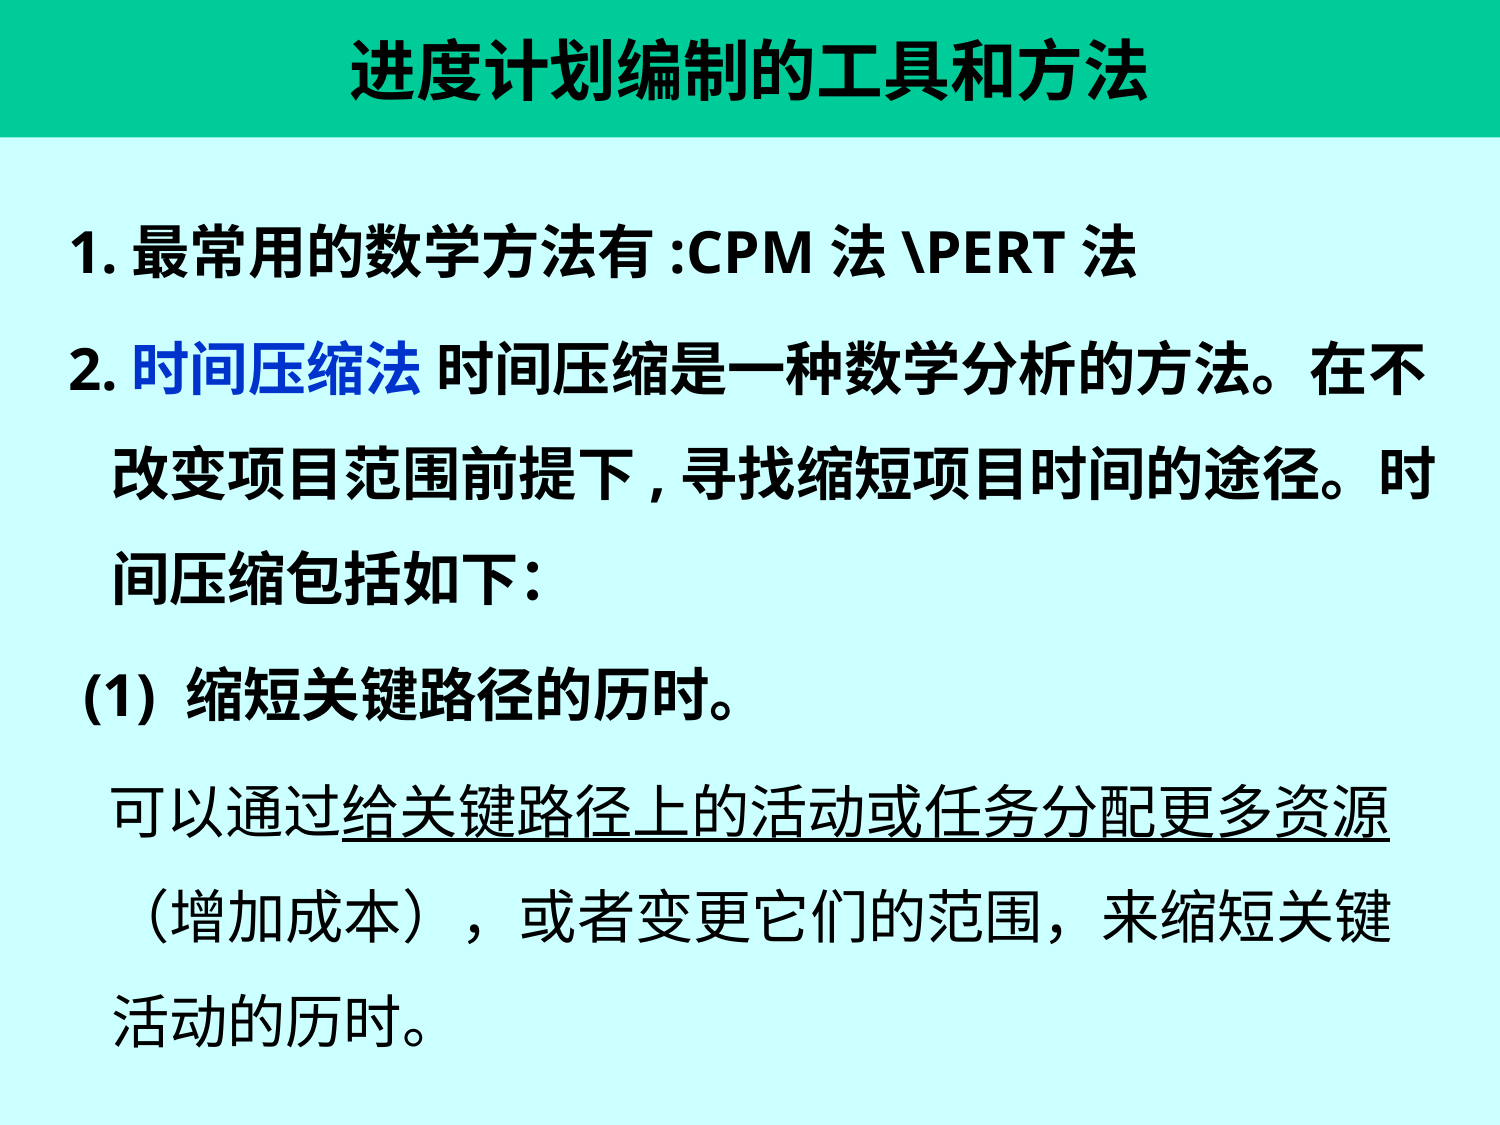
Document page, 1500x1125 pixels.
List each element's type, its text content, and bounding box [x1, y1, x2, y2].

title 进度计划编制的工具和方法 [0, 0, 1500, 138]
list 1.最常用的数学方法有:CPM法\PERT法 2.时间压缩法 时间压缩是一种数学分析的方法。在不改变项目范围前提下,寻找缩短项目时间的途径。时间压缩包括如下： (1) 缩短关键路径的历时。 可以通过给关键路径上的活动或任务分配更多资源（增加成本），或者变更它们的范围，来缩短关键活动的历时。 [53, 172, 1454, 1083]
